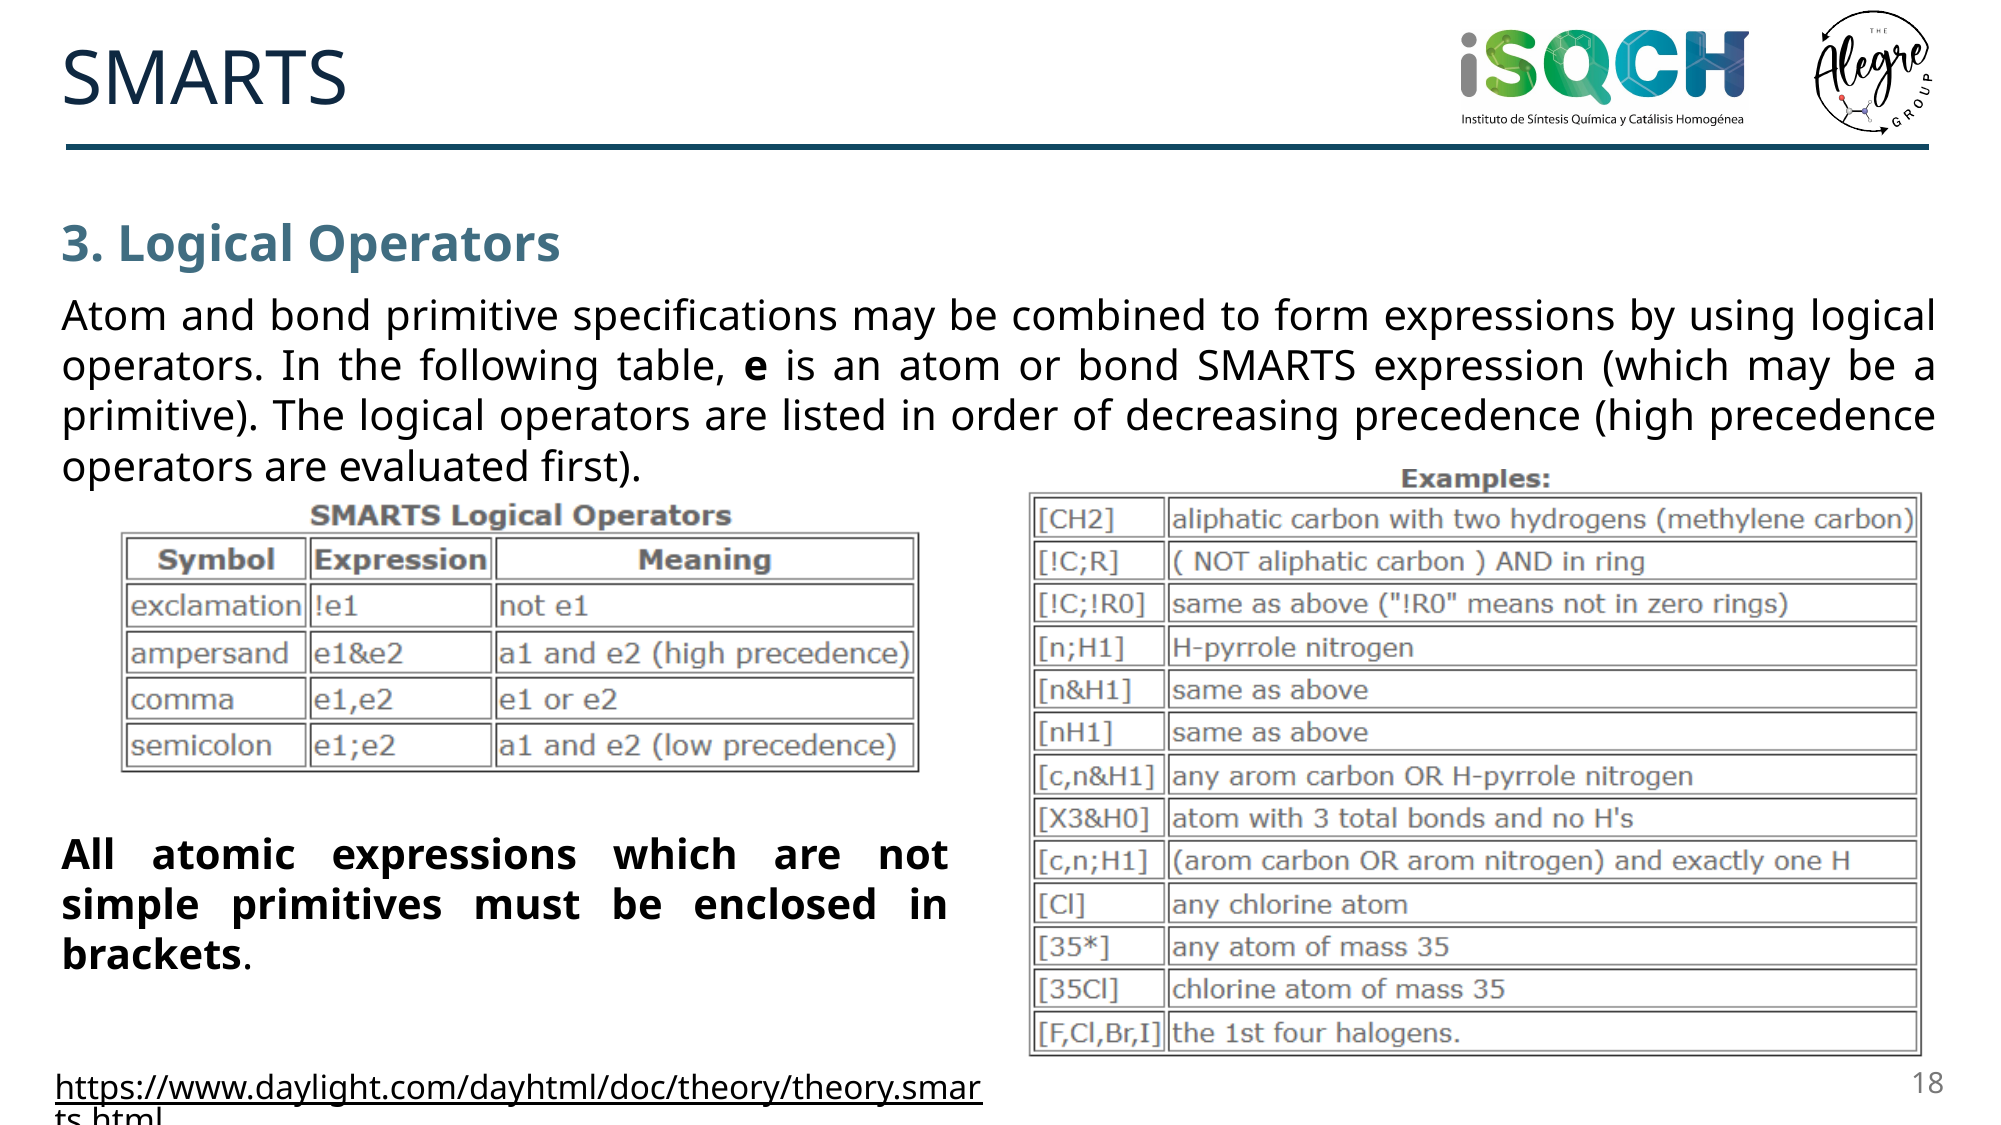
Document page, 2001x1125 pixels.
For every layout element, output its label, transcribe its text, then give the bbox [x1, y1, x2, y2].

text_box https://www.daylight.com/dayhtml/doc/theory/theory.smarts.html [39, 1058, 998, 1125]
text_box 3. Logical Operators Atom and bond primitive specifications may be combined to form expressions by using logical operators. In the following table, e is an atom or bond SMARTS expression (which may be a primitive). The logical operators are listed in order of decreasing precedence (high precedence operators are evaluated first). [46, 204, 1953, 847]
text_box All atomic expressions which are not simple primitives must be enclosed in brackets. [46, 820, 964, 985]
picture [1011, 469, 1930, 1066]
picture [1461, 28, 1749, 127]
picture [106, 494, 953, 789]
text_box SMARTS [46, 14, 1769, 135]
picture [1769, 1, 1975, 139]
slide_number 18 [1830, 1056, 1960, 1113]
